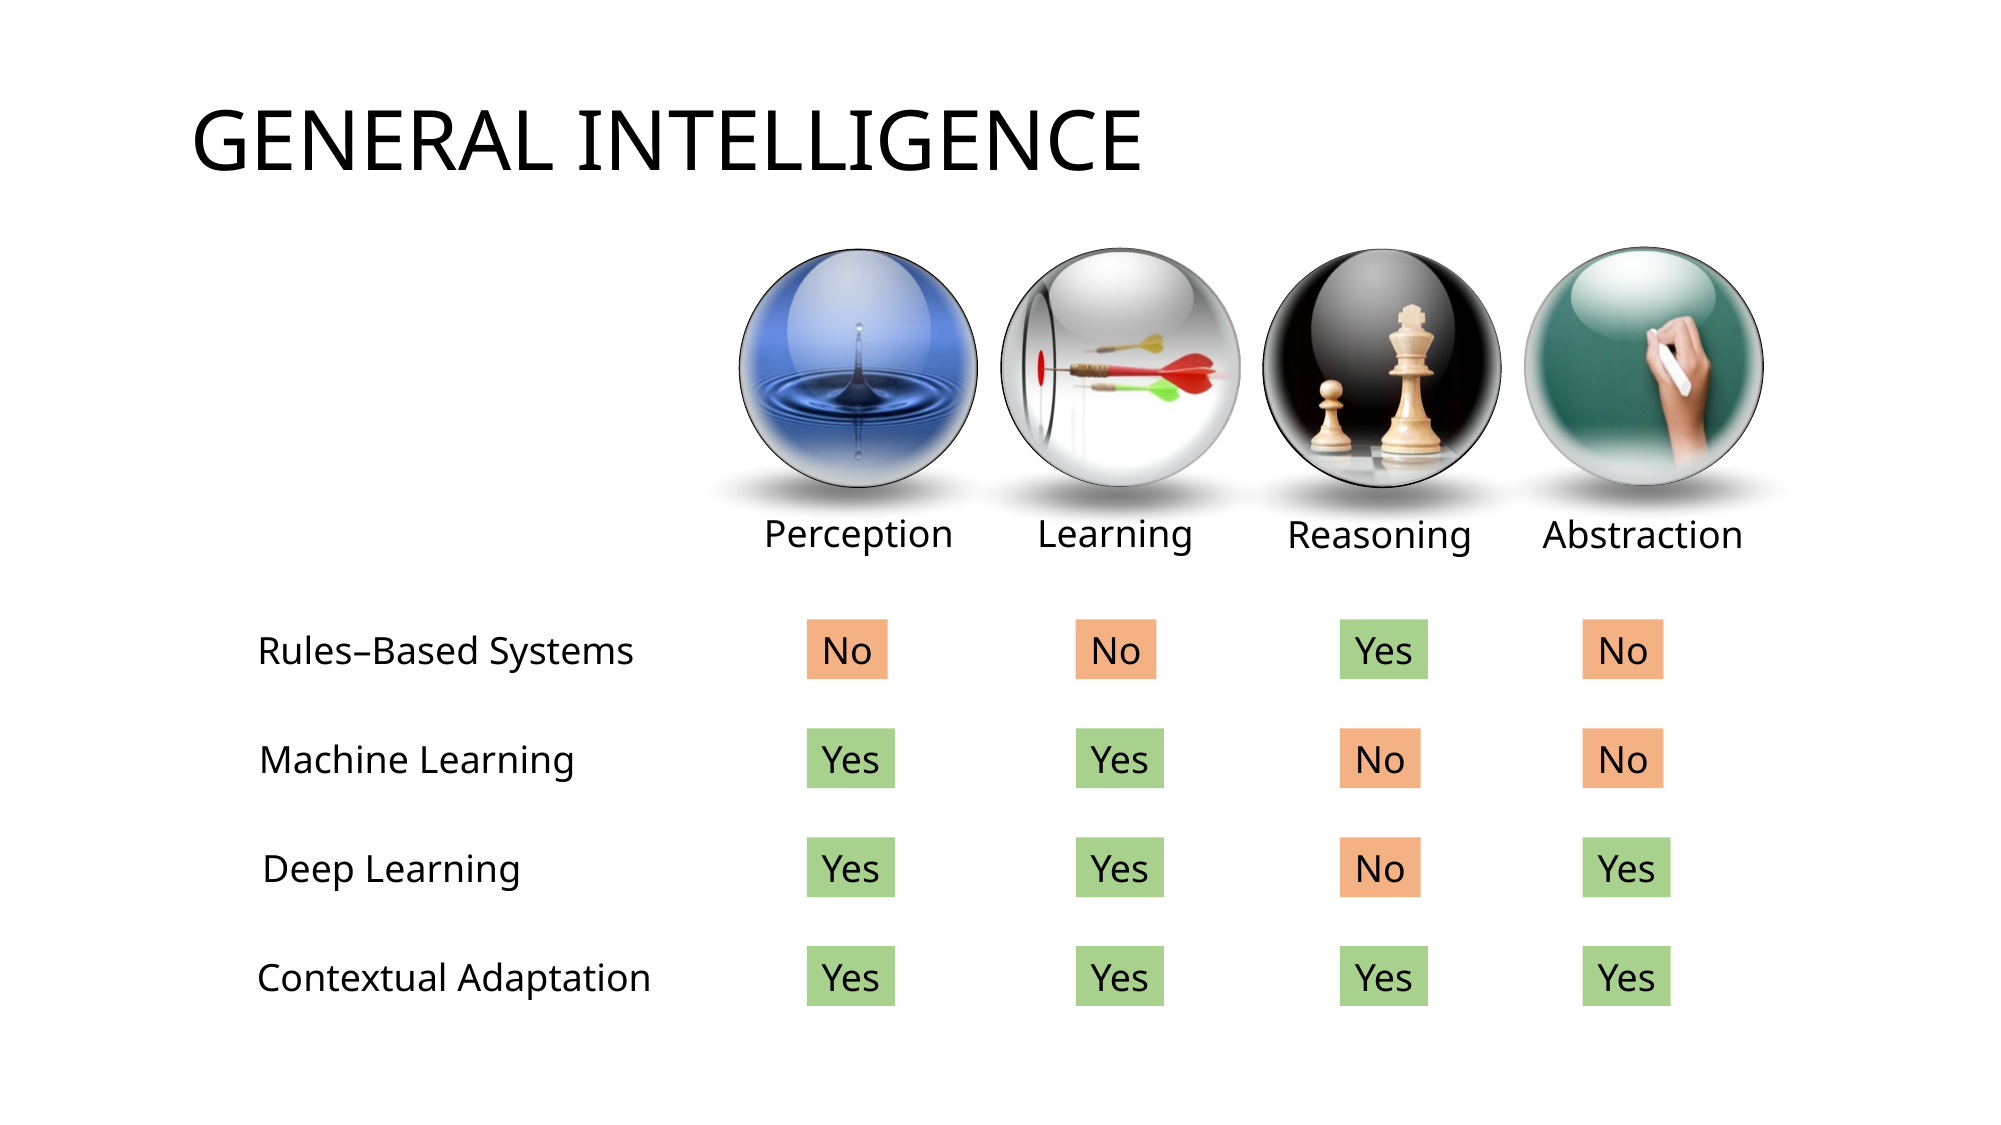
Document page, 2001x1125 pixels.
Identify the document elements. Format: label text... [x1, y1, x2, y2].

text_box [266, 212, 1801, 1004]
title General intelligence [175, 79, 1826, 208]
